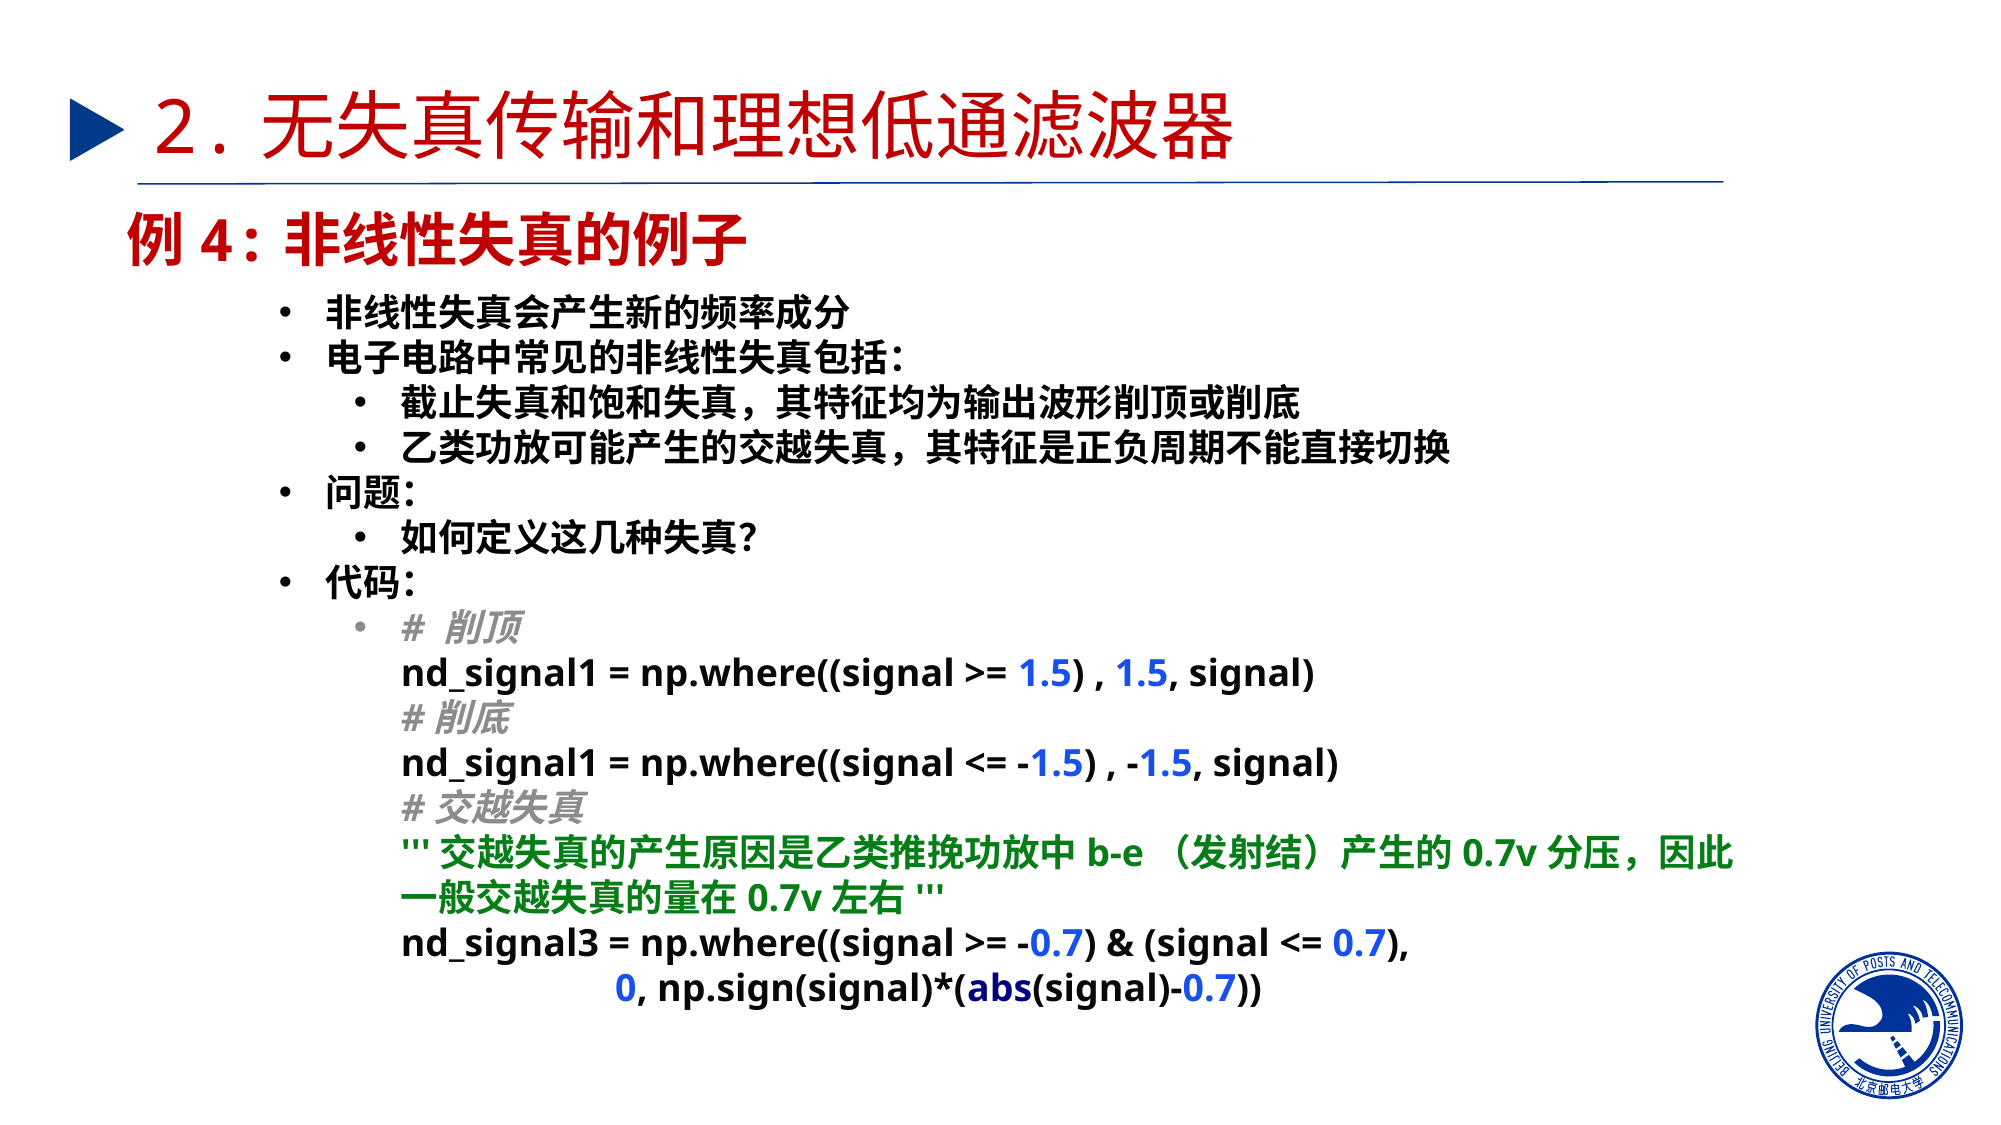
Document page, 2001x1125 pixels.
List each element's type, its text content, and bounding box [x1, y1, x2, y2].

text_box 例4:非线性失真的例子 [112, 195, 764, 281]
text_box 非线性失真会产生新的频率成分 电子电路中常见的非线性失真包括： 截止失真和饱和失真，其特征均为输出波形削顶或削底 乙类功放可能产生的交越失真，其特征是正负周期不能直接切换 问题： 如何定义这几种失真？ 代码： # 削顶 nd_signal1 = np.where((signal >= 1.5) , 1.5, signal) #削底 nd_signal1 = np.where((signal <= -1.5) , -1.5, signal) #交越失真 '''交越失真的产生原因是乙类推挽功放中b-e（发射结）产生的0.7v分压，因此一般交越失真的量在0.7v左右''' nd_signal3 = np.where((signal >= -0.7) & (signal <= 0.7), 0, np.sign(signal)*(abs(signal)-0.7)) [264, 281, 1768, 1062]
title 2.无失真传输和理想低通滤波器 [137, 47, 1863, 211]
